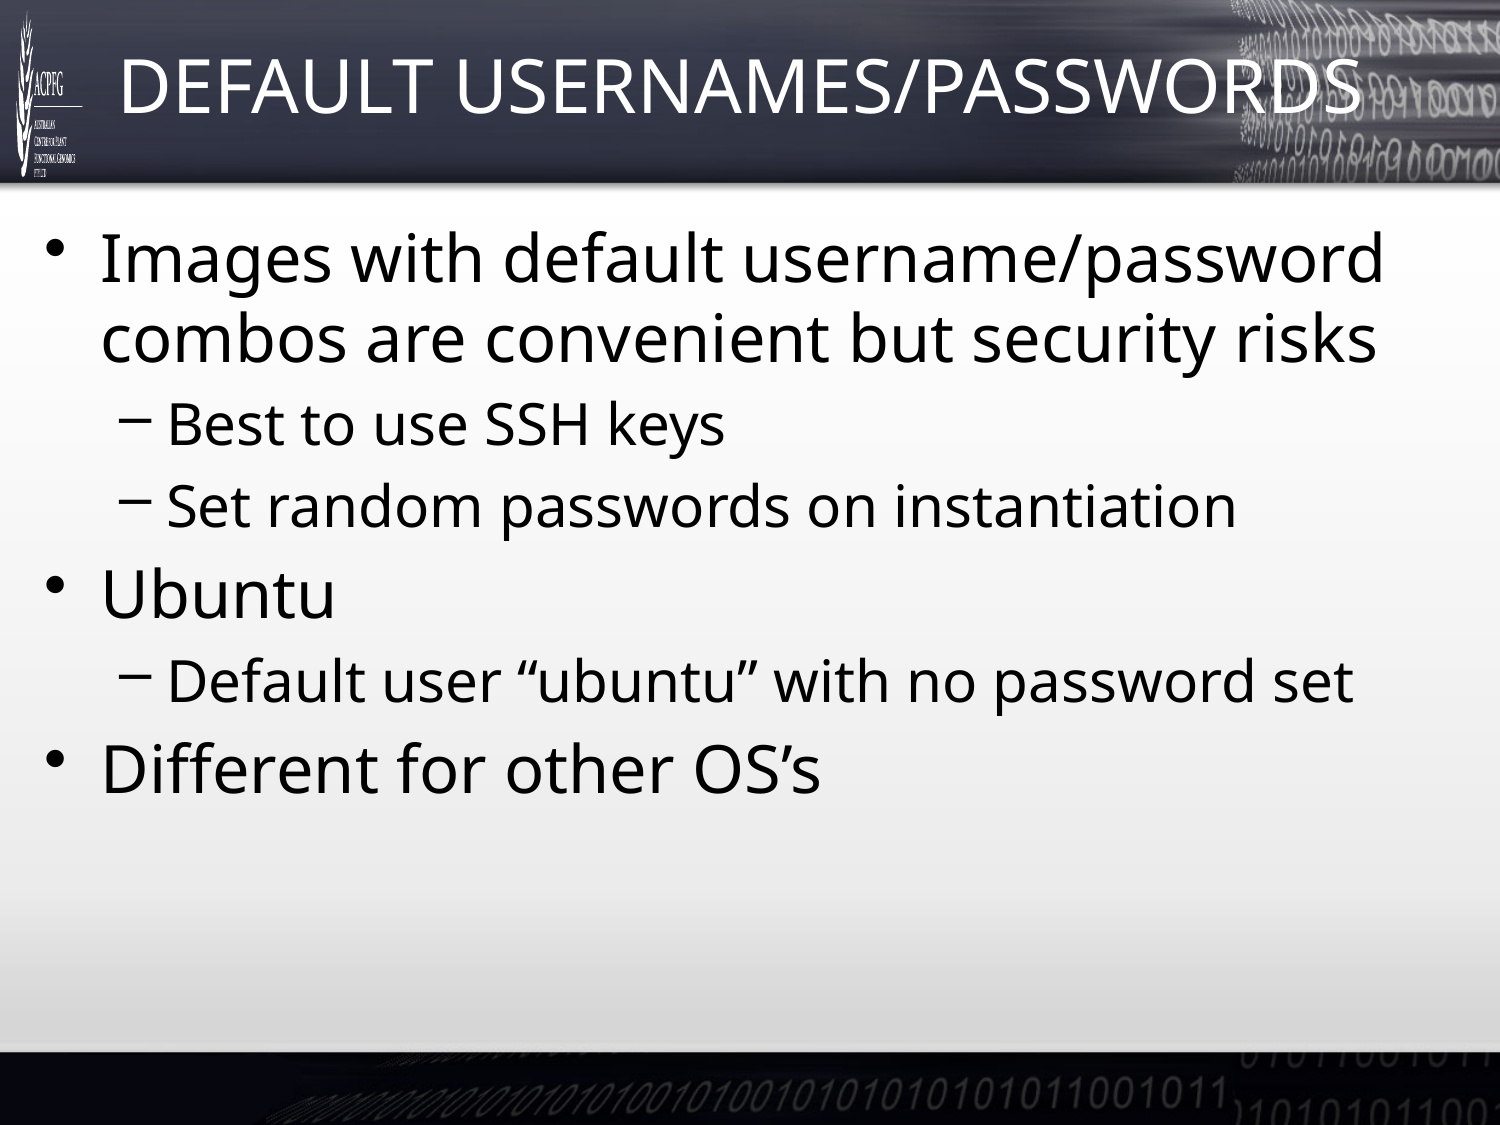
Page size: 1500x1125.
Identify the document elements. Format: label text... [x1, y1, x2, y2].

list Images with default username/password combos are convenient but security risks Best to use SSH keys Set random passwords on instantiation Ubuntu Default user “ubuntu” with no password set Different for other OS’s [29, 208, 1471, 1036]
title Default Usernames/Passwords [82, 30, 1400, 149]
picture [0, 0, 1500, 1125]
